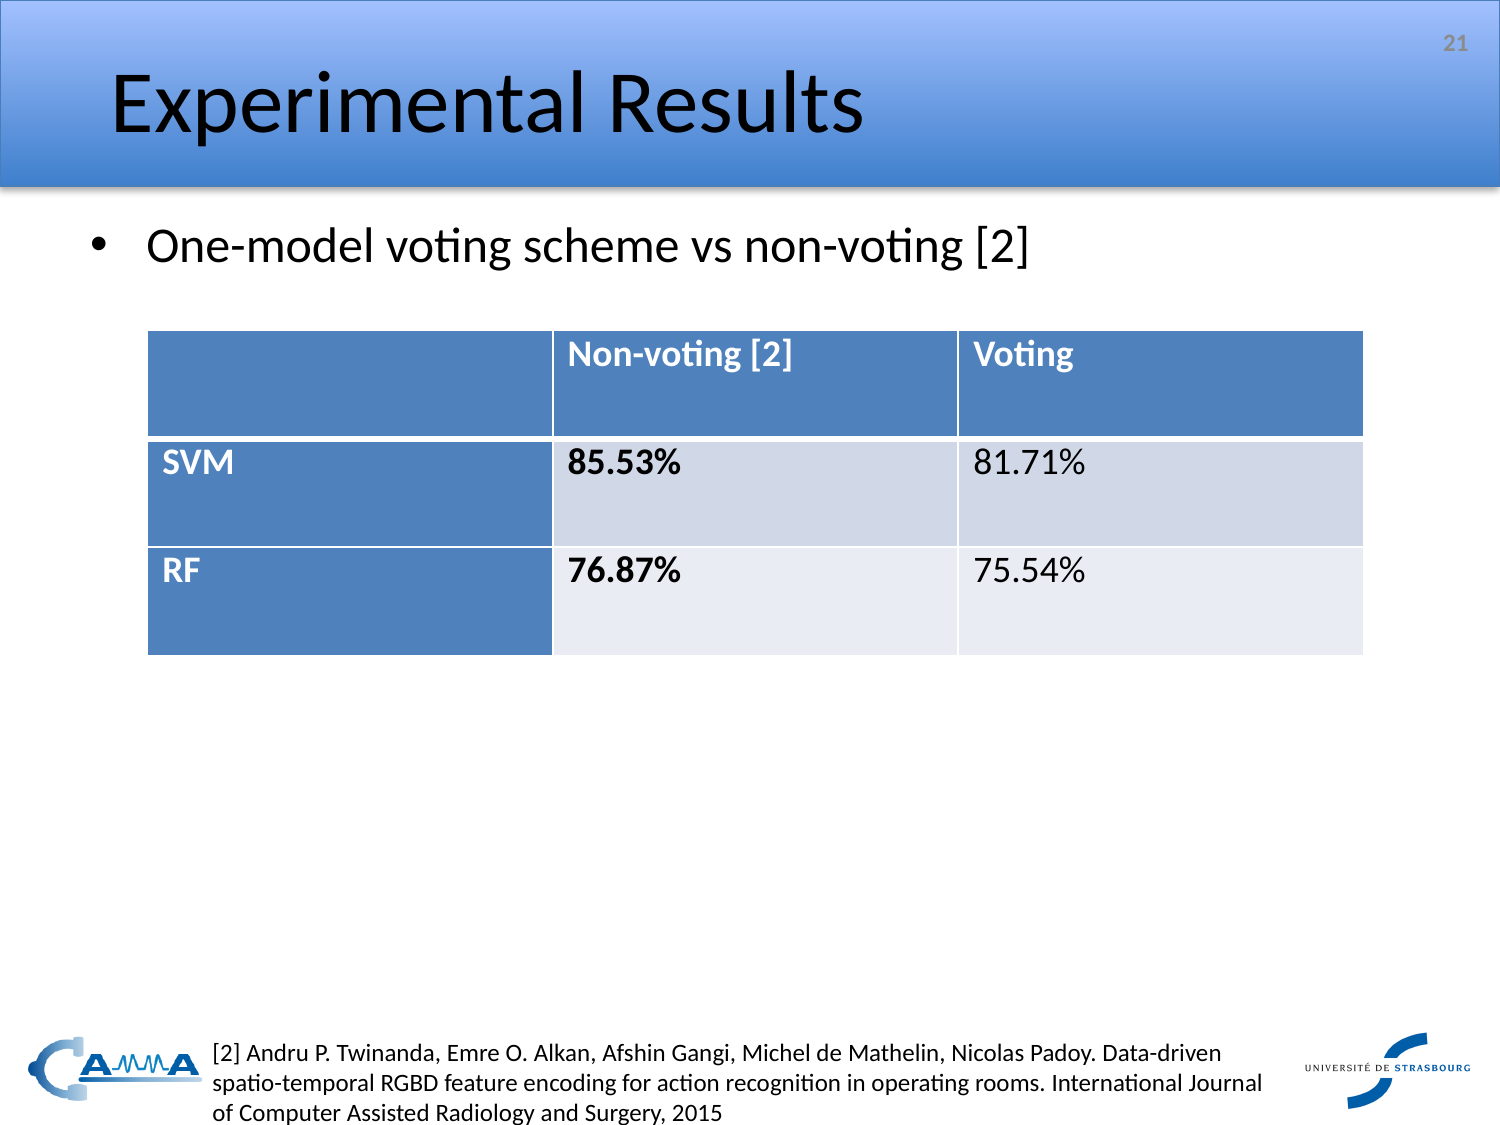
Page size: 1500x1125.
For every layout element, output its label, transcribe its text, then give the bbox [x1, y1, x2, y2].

picture [15, 1033, 197, 1106]
table_cell 85.53% [554, 442, 957, 546]
table_cell 81.71% [959, 442, 1363, 546]
slide_number 21 [1408, 11, 1484, 72]
title Experimental Results [95, 35, 1446, 158]
table_header [148, 331, 552, 436]
table_header Voting [959, 331, 1363, 436]
text_box [2] Andru P. Twinanda, Emre O. Alkan, Afshin Gangi, Michel de Mathelin, Nicolas Padoy. Data-driven spatio-temporal RGBD feature encoding for action recognition in operating rooms. International Journal of Computer Assisted Radiology and Surgery, 2015 [197, 1029, 1288, 1125]
picture [1293, 1019, 1482, 1118]
table_cell SVM [148, 442, 552, 546]
table_cell 75.54% [959, 548, 1363, 655]
table_cell 76.87% [554, 548, 957, 655]
table_header Non-voting [2] [554, 331, 957, 436]
table_cell RF [148, 548, 552, 655]
list One-model voting scheme vs non-voting [2] [75, 205, 1425, 1015]
